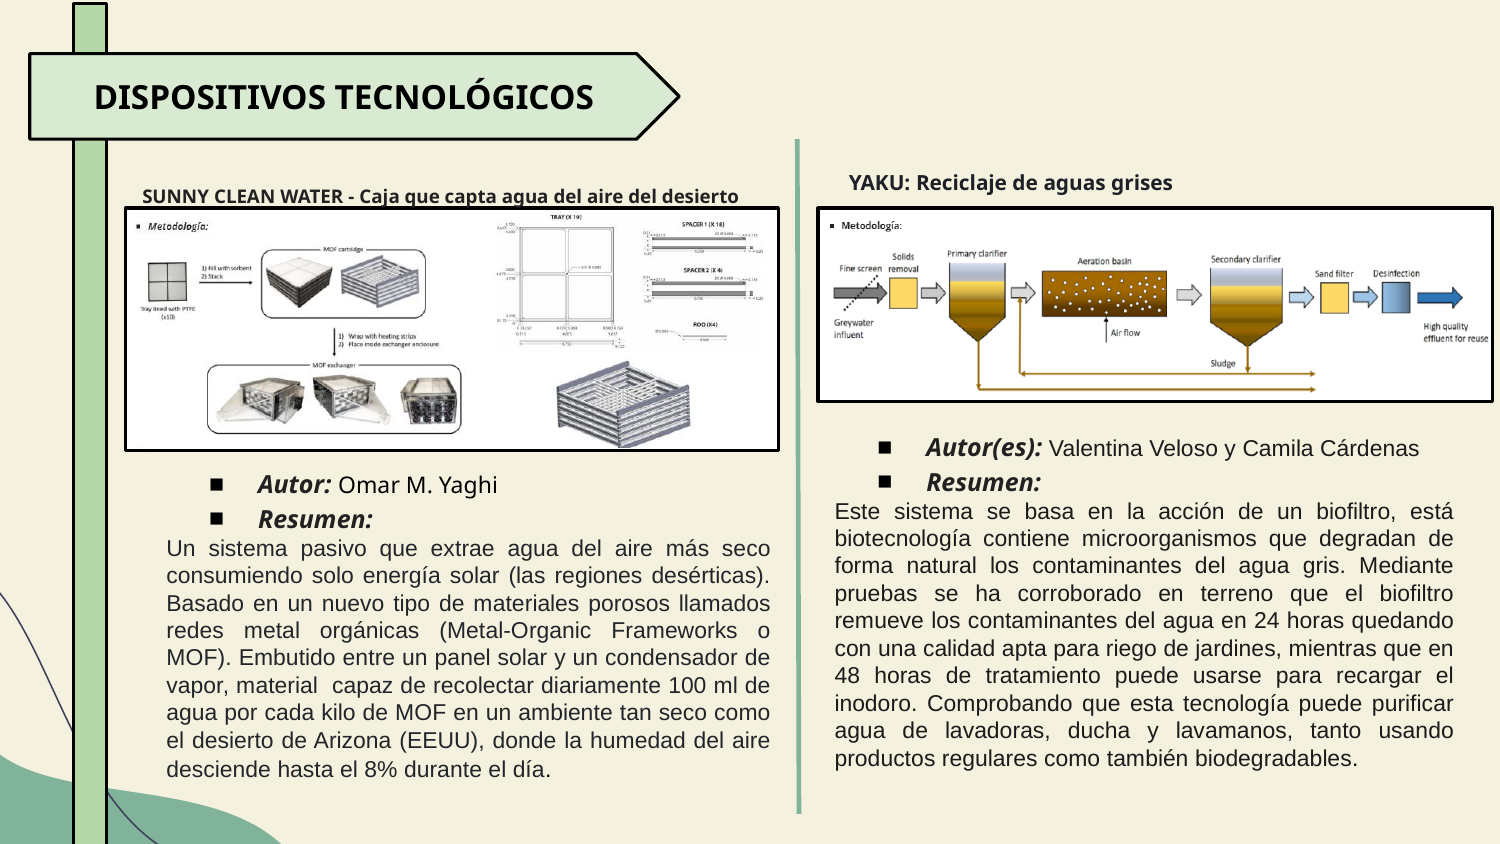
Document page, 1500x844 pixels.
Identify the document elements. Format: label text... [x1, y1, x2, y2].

picture [819, 209, 1492, 400]
picture [126, 209, 778, 450]
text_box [796, 138, 800, 814]
text_box Autor(es): Valentina Veloso y Camila Cárdenas Resumen: Este sistema se basa en la acción de un biofiltro, está biotecnología contiene microorganismos que degradan de forma natural los contaminantes del agua gris. Mediante pruebas se ha corroborado en terreno que el biofiltro remueve los contaminantes del agua en 24 horas quedando con una calidad apta para riego de jardines, mientras que en 48 horas de tratamiento puede usarse para recargar el inodoro. Comprobando que esta tecnología puede purificar agua de lavadoras, ducha y lavamanos, tanto usando productos regulares como también biodegradables. [819, 412, 1469, 786]
text_box [916, 0, 1500, 844]
text_box Autor: Omar M. Yaghi Resumen: Un sistema pasivo que extrae agua del aire más seco consumiendo solo energía solar (las regiones desérticas). Basado en un nuevo tipo de materiales porosos llamados redes metal orgánicas (Metal-Organic Frameworks o MOF). Embutido entre un panel solar y un condensador de vapor, material capaz de recolectar diariamente 100 ml de agua por cada kilo de MOF en un ambiente tan seco como el desierto de Arizona (EEUU), donde la humedad del aire desciende hasta el 8% durante el día. [151, 449, 786, 798]
text_box [73, 140, 107, 844]
text_box YAKU: Reciclaje de aguas grises [833, 157, 1397, 207]
text_box DISPOSITIVOS TECNOLÓGICOS [29, 53, 680, 140]
text_box SUNNY CLEAN WATER - Caja que capta agua del aire del desierto [127, 157, 777, 208]
text_box [73, 3, 107, 53]
